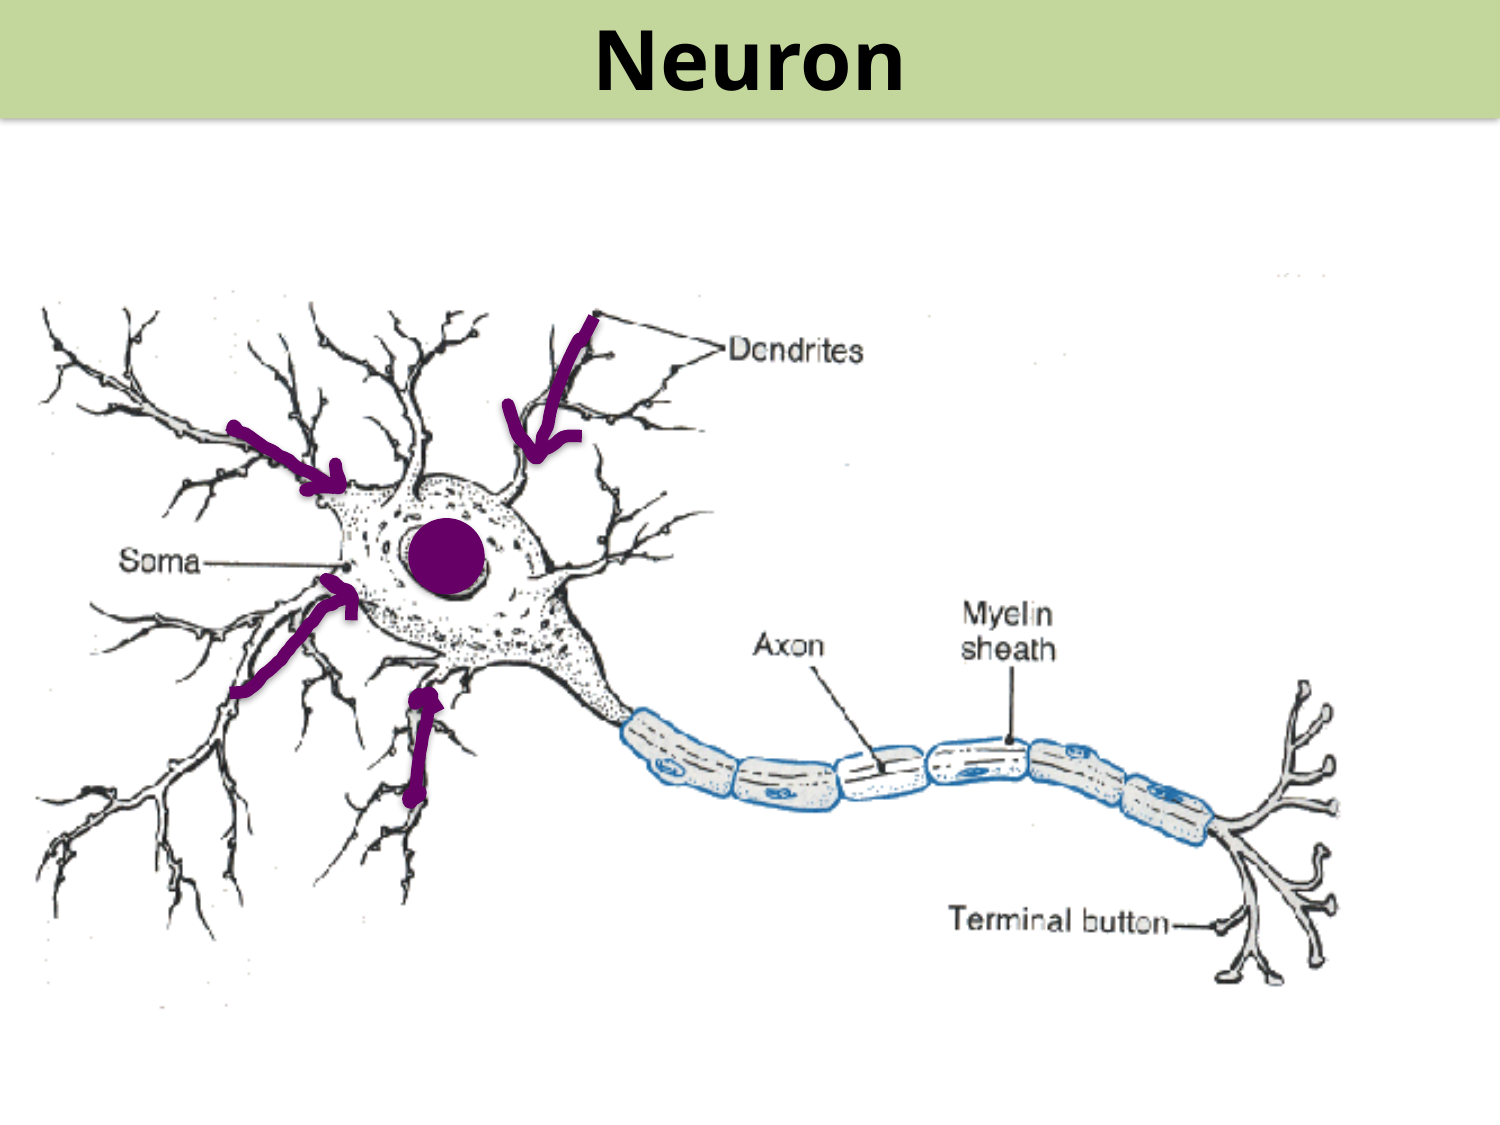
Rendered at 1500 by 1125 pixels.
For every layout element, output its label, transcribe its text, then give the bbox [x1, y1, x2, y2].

picture [23, 272, 1375, 1026]
text_box Neuron [0, 0, 1500, 122]
